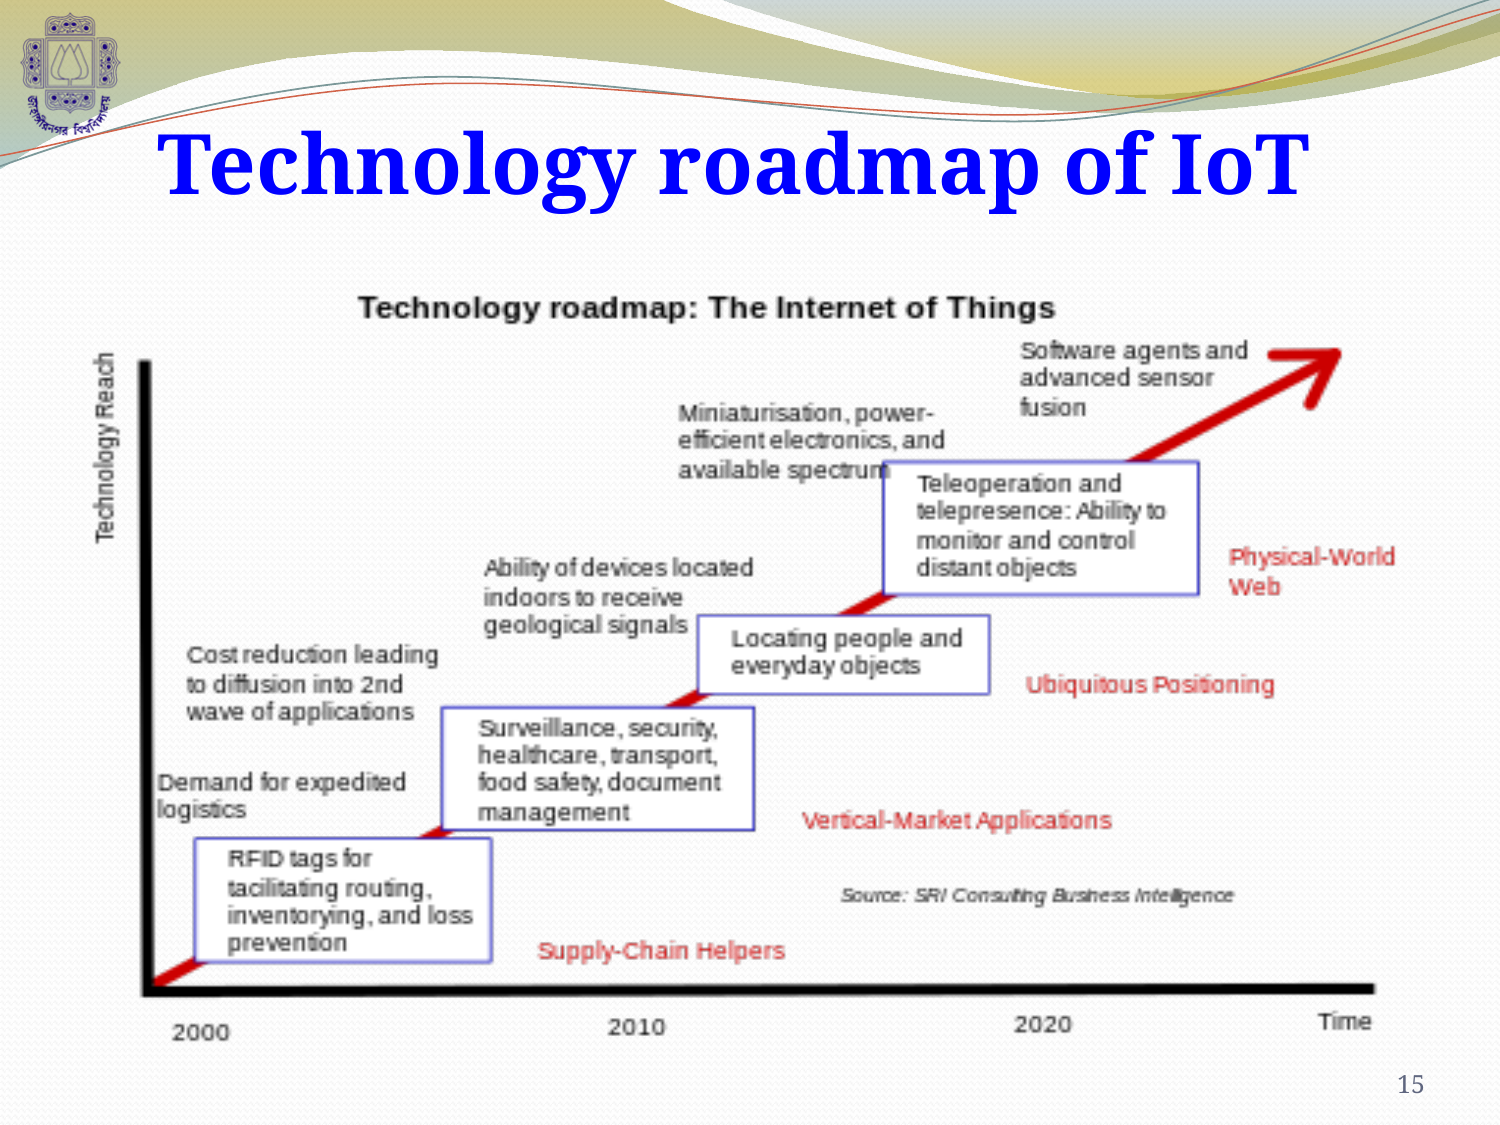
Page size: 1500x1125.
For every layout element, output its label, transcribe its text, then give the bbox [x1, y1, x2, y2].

title Technology roadmap of IoT [58, 93, 1409, 211]
picture [20, 12, 121, 136]
picture [81, 280, 1407, 1055]
slide_number 15 [1299, 1042, 1425, 1103]
